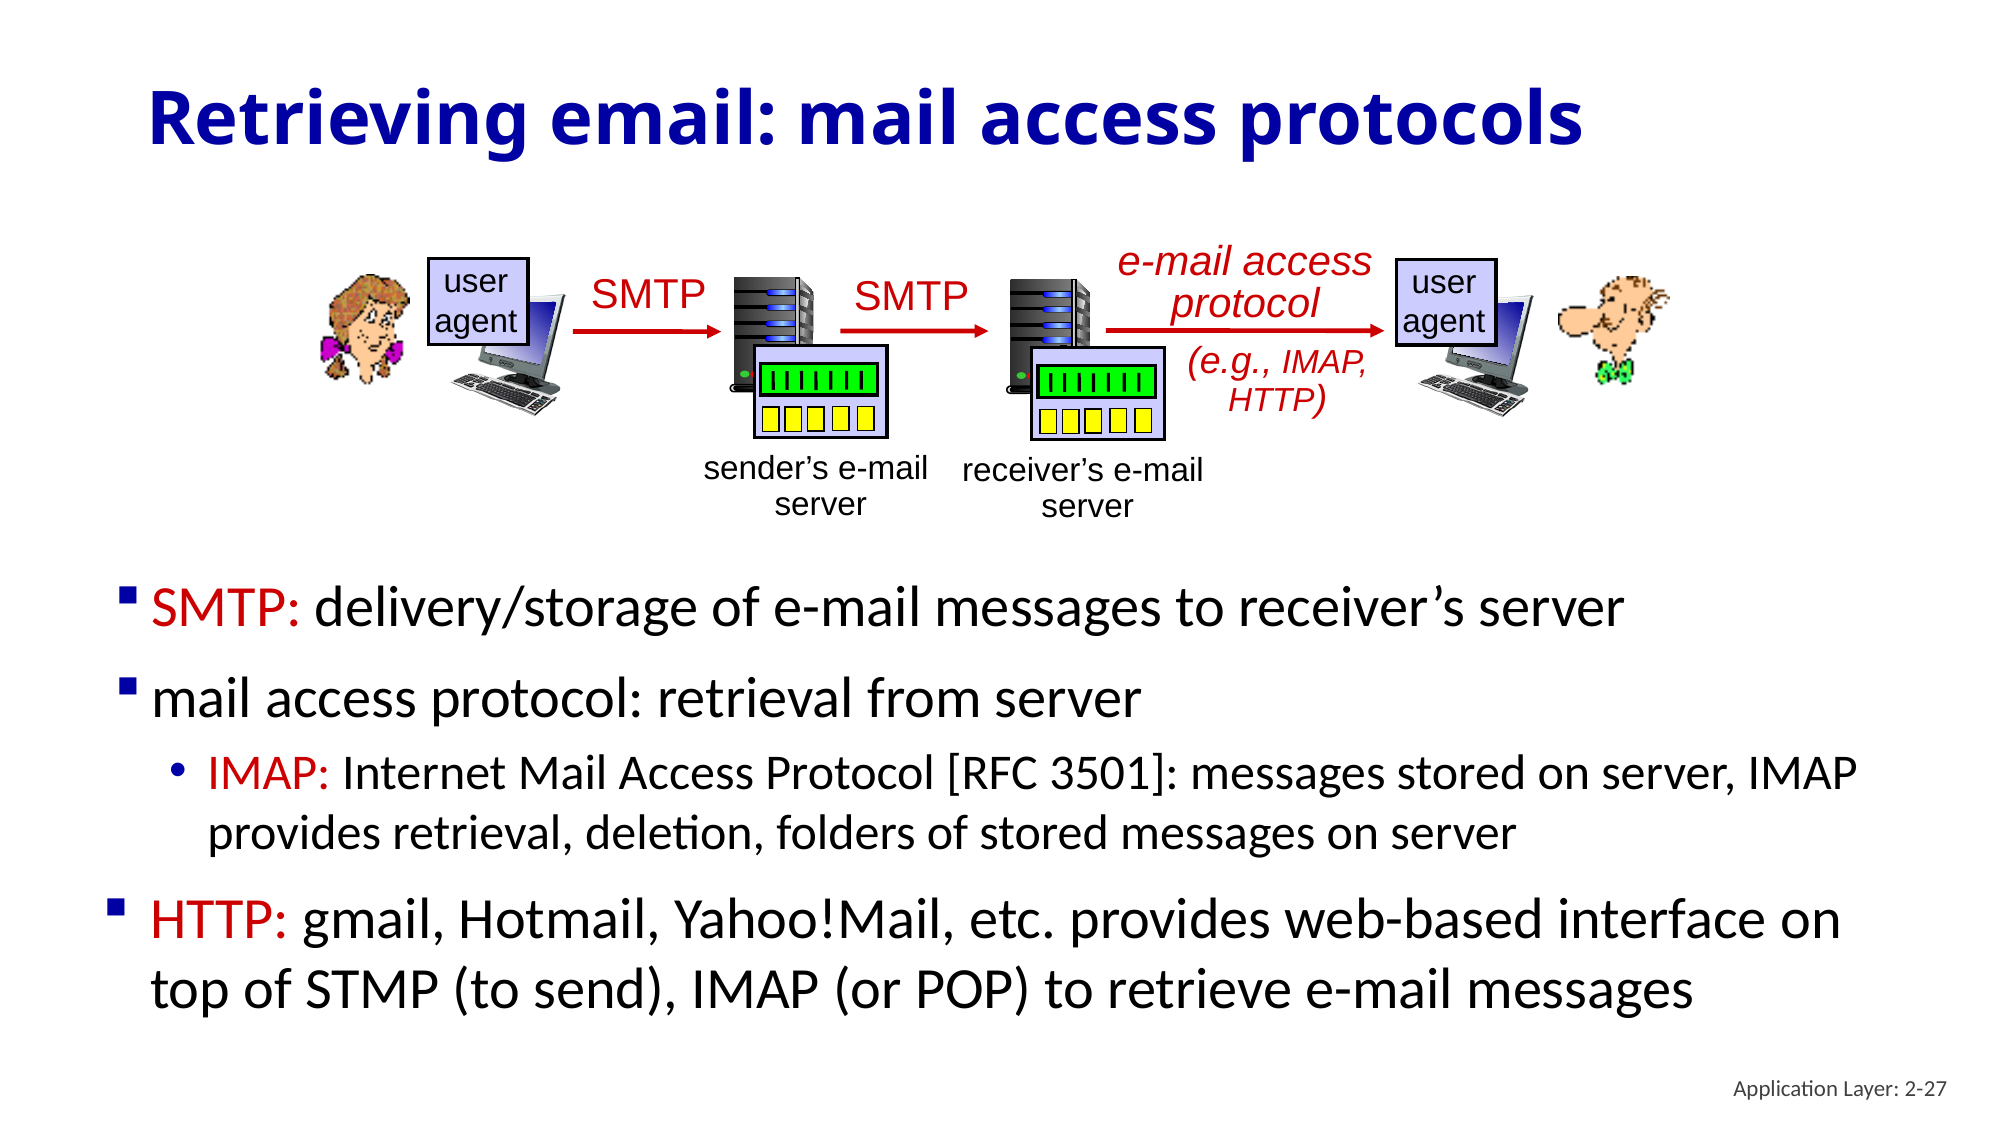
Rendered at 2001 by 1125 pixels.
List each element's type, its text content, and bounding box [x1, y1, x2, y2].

text_box [840, 324, 989, 338]
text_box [1098, 233, 1397, 428]
picture [1558, 276, 1670, 391]
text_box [682, 345, 960, 532]
picture [317, 274, 410, 389]
text_box SMTP: delivery/storage of e-mail messages to receiver’s server mail access protocol: retrieval from server IMAP: Internet Mail Access Protocol [RFC 3501]: messages stored on server, IMAP provides retrieval, deletion, folders of stored messages on server HTTP: gmail, Hotmail, Yahoo!Mail, etc. provides web-based interface on top of STMP (to send), IMAP (or POP) to retrieve e-mail messages [78, 560, 1924, 1078]
title Retrieving email: mail access protocols [131, 47, 1856, 195]
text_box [1387, 252, 1537, 426]
text_box receiver’s e-mail server [960, 445, 1229, 532]
text_box SMTP [838, 261, 985, 327]
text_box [419, 251, 569, 425]
text_box [864, 258, 1006, 309]
slide_number Application Layer: 2-27 [1512, 1056, 1963, 1117]
text_box SMTP [576, 259, 722, 325]
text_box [730, 277, 814, 345]
text_box [572, 325, 722, 338]
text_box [1006, 279, 1091, 394]
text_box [1031, 347, 1165, 440]
